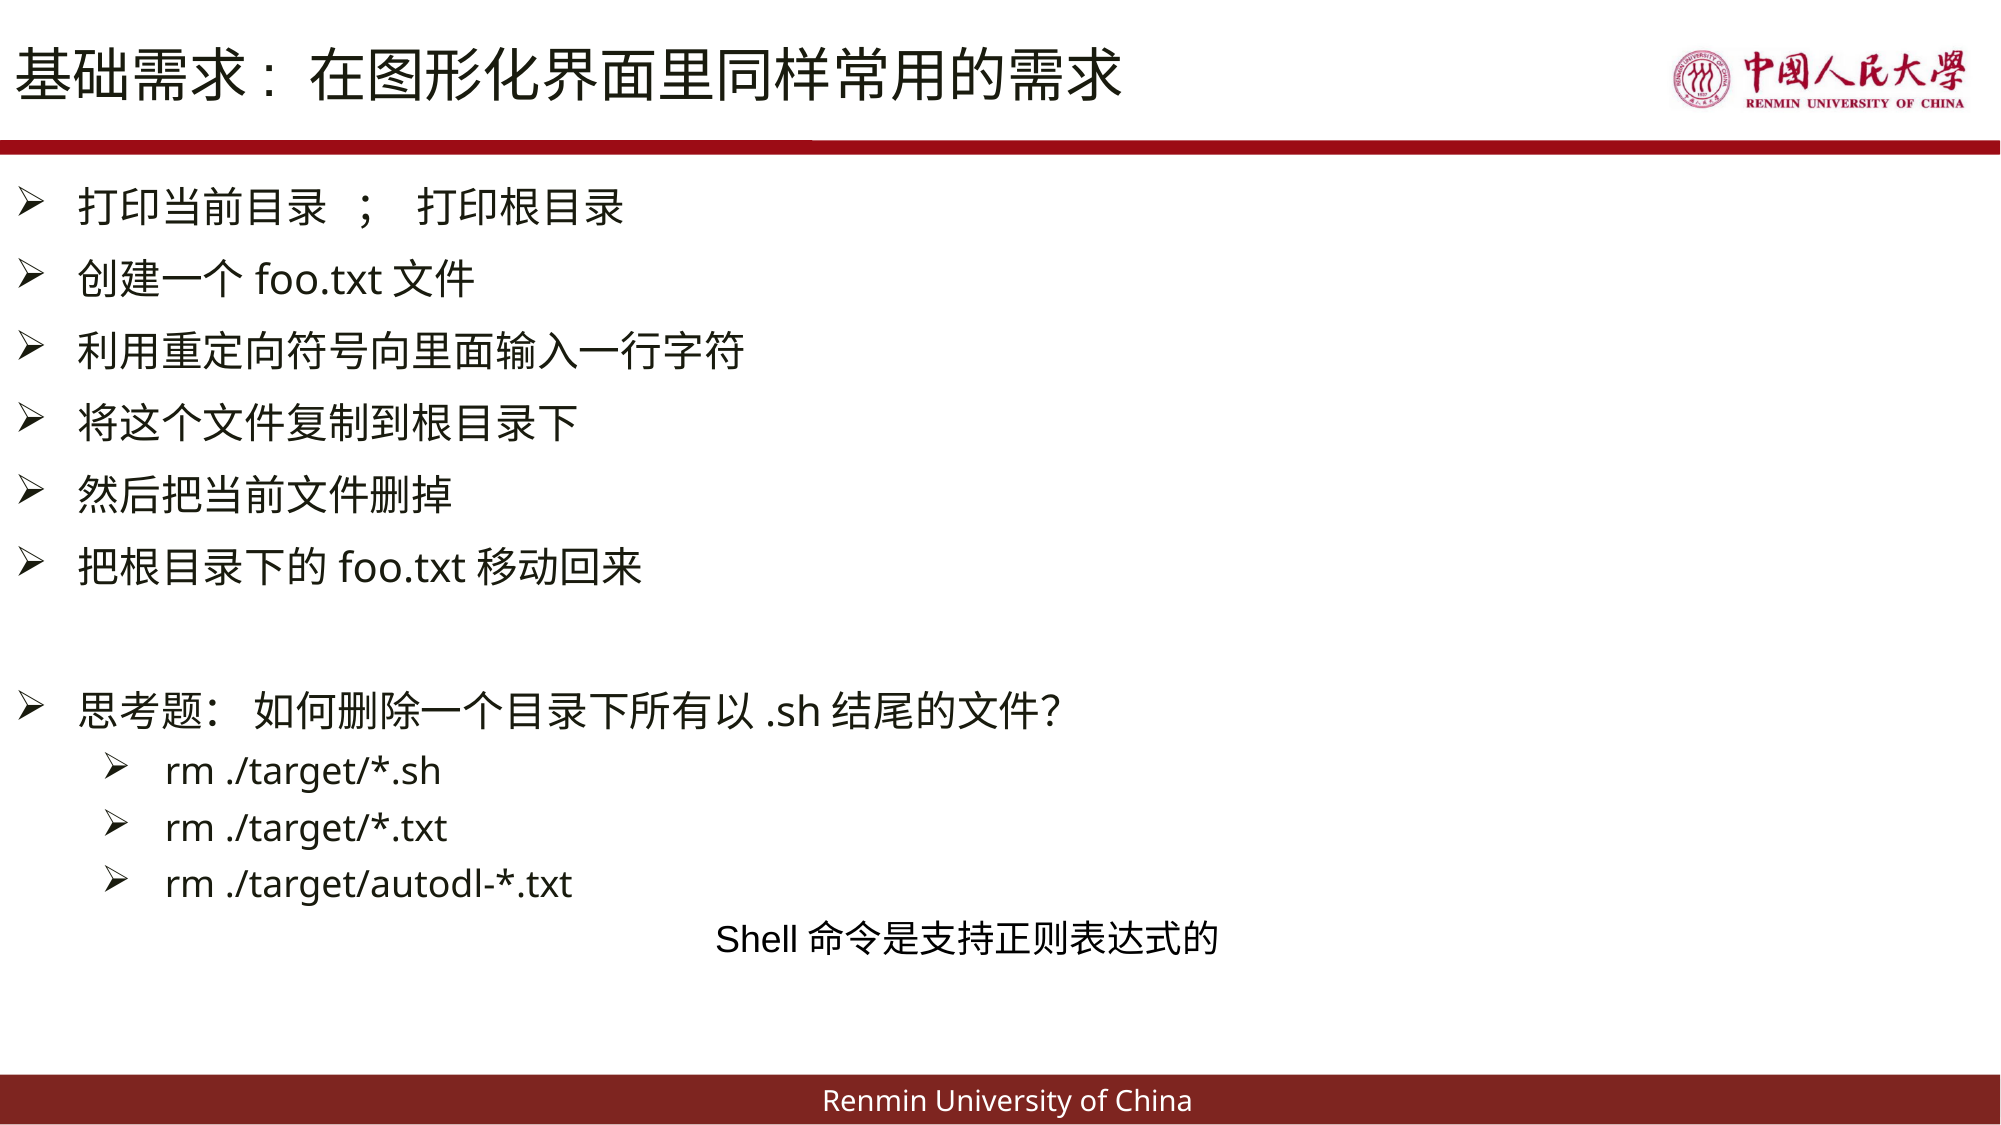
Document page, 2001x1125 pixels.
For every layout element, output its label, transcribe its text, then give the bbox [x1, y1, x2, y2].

picture [1650, 0, 2000, 140]
title 基础需求: 在图形化界面里同样常用的需求 [0, 39, 1575, 152]
list 打印当前目录 ； 打印根目录 创建一个foo.txt文件 利用重定向符号向里面输入一行字符 将这个文件复制到根目录下 然后把当前文件删掉 把根目录下的foo.txt移动回来 思考题： 如何删除一个目录下所有以.sh结尾的文件？ rm ./target/*.sh rm ./target/*.txt rm ./target/autodl-*.txt [0, 177, 2000, 1075]
text_box Shell命令是支持正则表达式的 [700, 907, 1235, 968]
